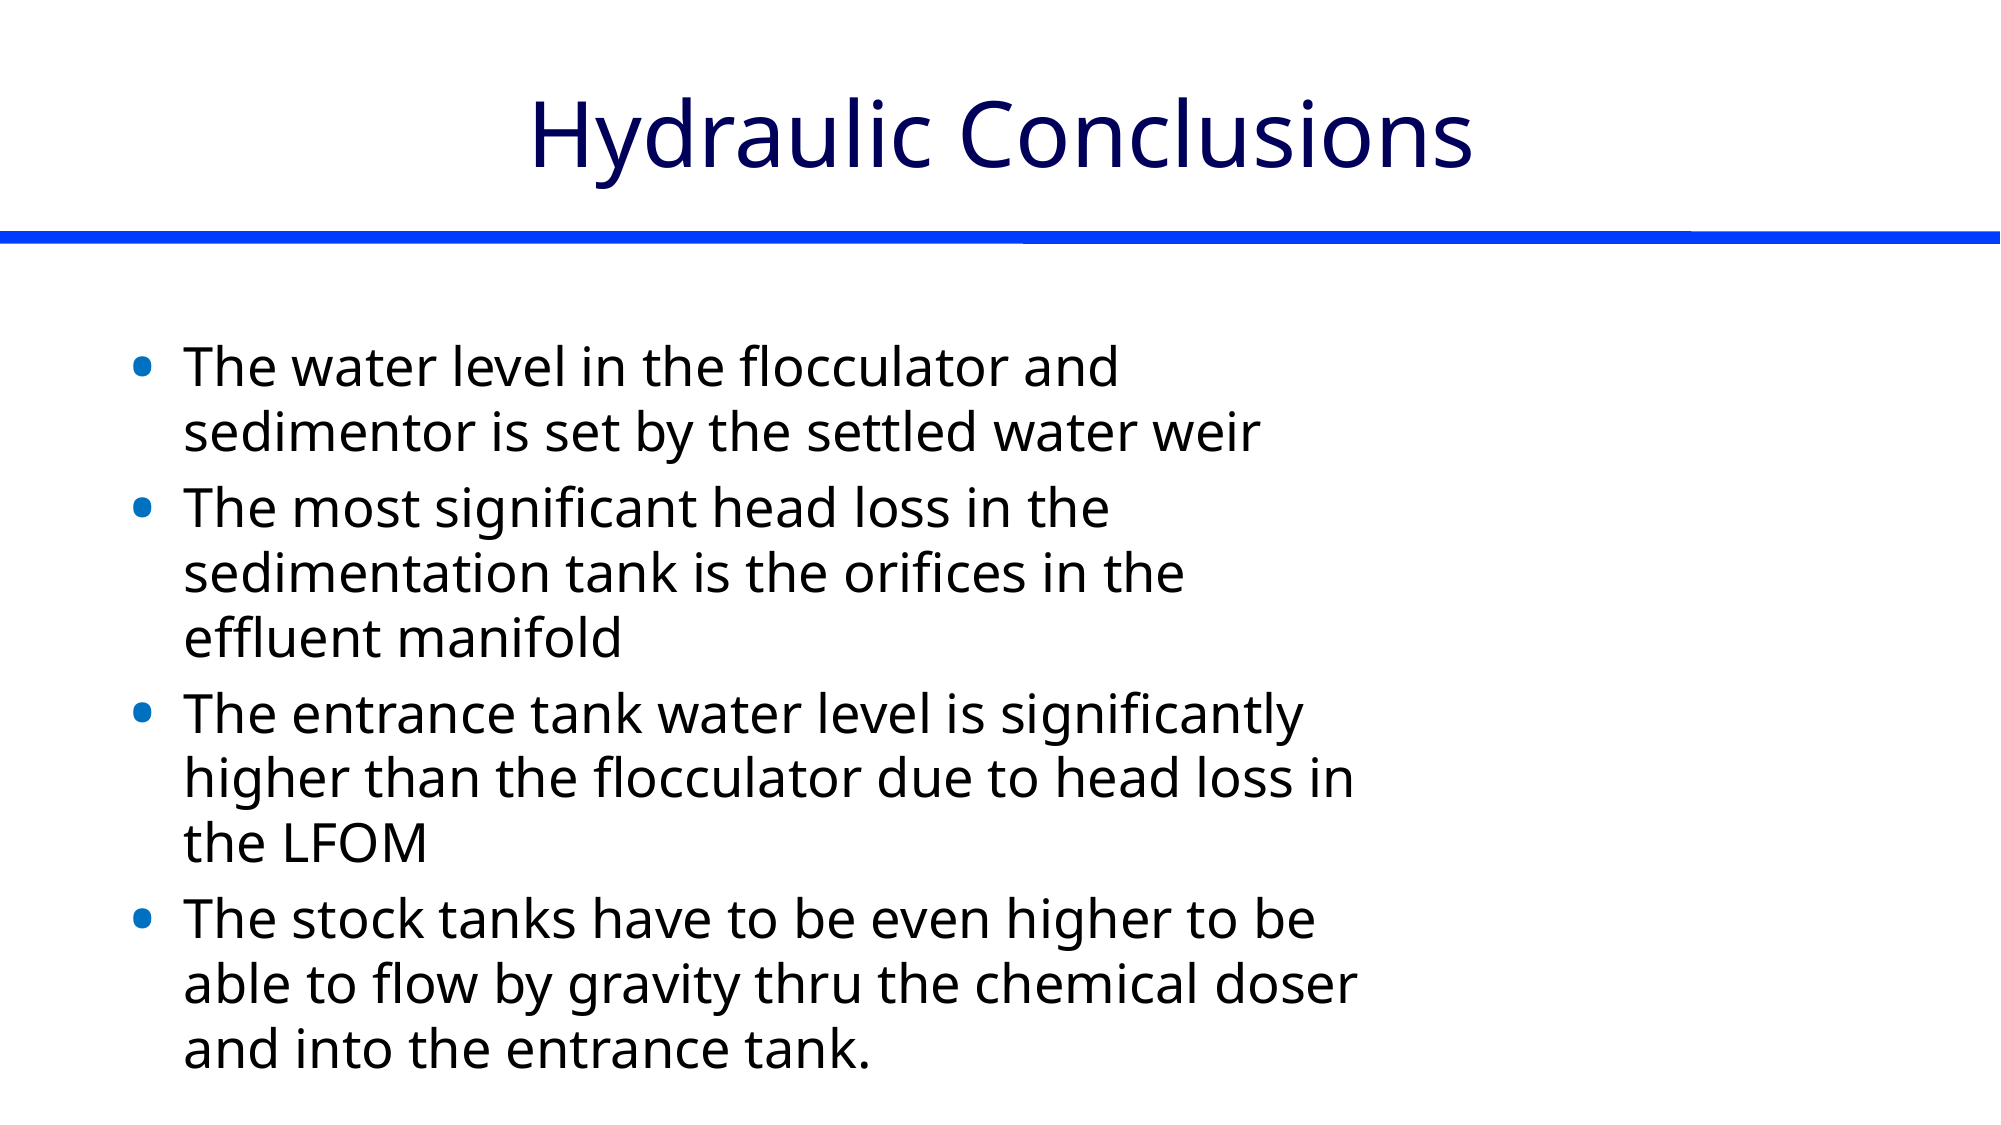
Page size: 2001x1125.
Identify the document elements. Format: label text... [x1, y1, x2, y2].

list The water level in the flocculator and sedimentor is set by the settled water weir The most significant head loss in the sedimentation tank is the orifices in the effluent manifold The entrance tank water level is significantly higher than the flocculator due to head loss in the LFOM The stock tanks have to be even higher to be able to flow by gravity thru the chemical doser and into the entrance tank. [112, 324, 1388, 1076]
title Hydraulic Conclusions [75, 37, 1930, 225]
